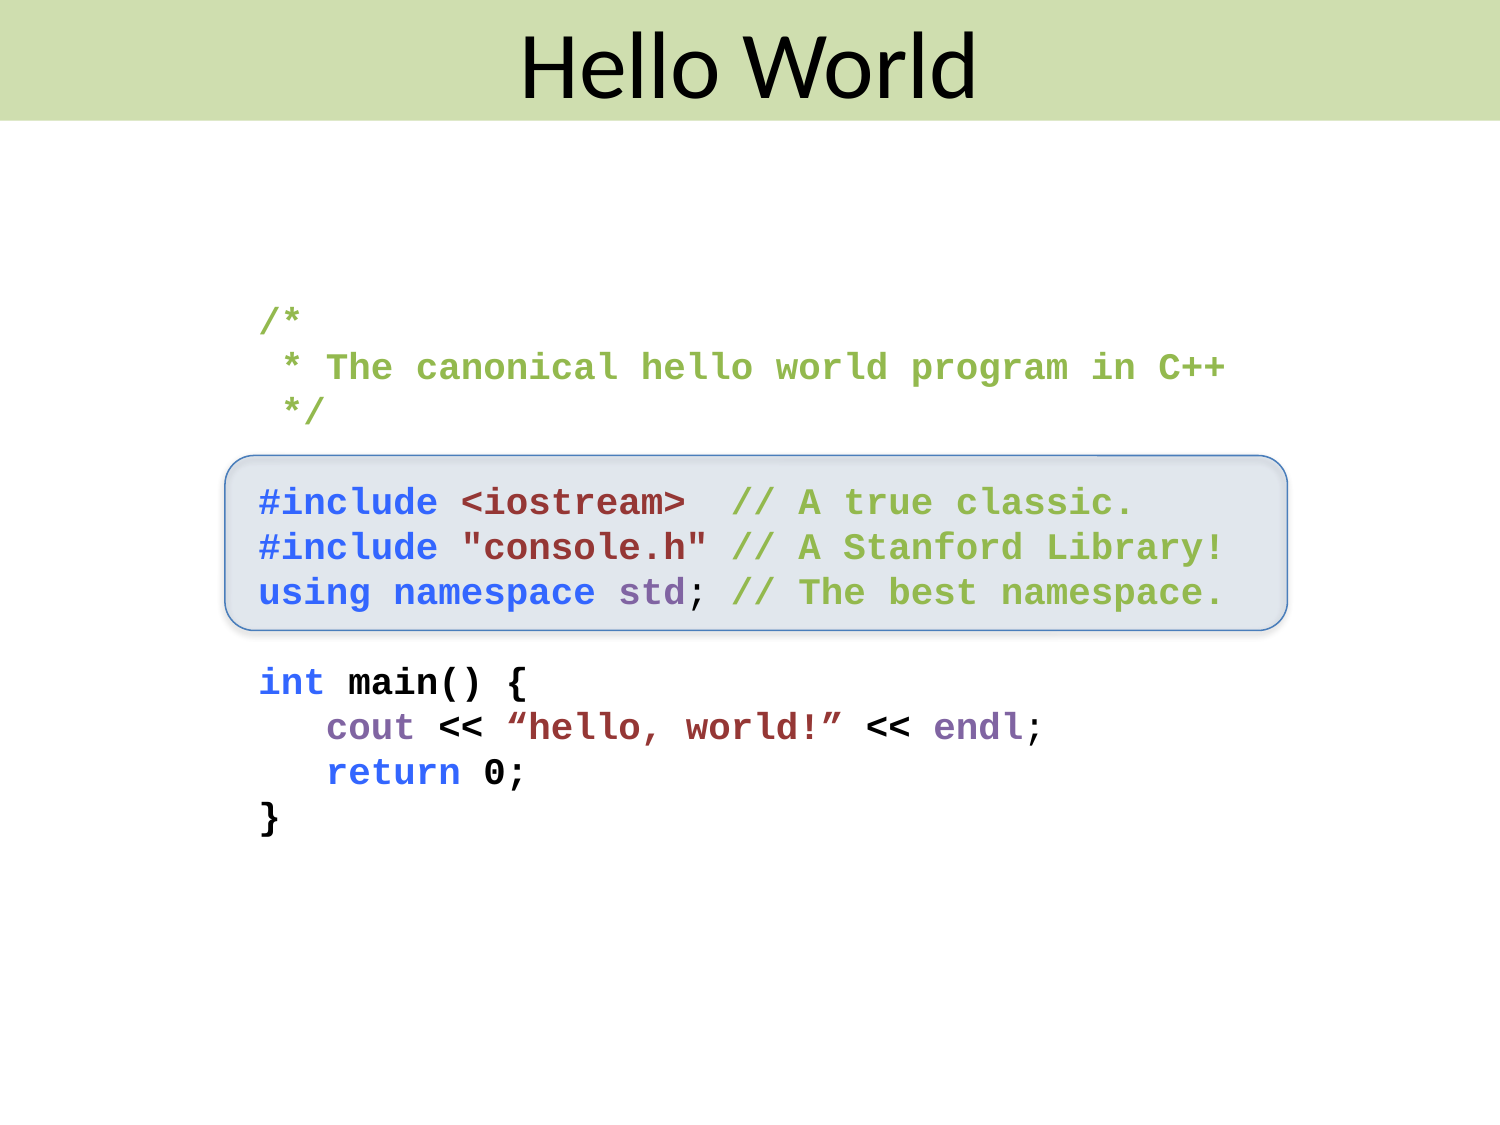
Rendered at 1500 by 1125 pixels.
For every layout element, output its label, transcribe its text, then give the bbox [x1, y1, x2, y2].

text_box [224, 456, 243, 630]
text_box Hello World [0, 0, 1500, 121]
text_box /* * The canonical hello world program in C++ */ #include <iostream> // A true classic. #include "console.h" // A Stanford Library! using namespace std; // The best namespace. int main() { cout << “hello, world!” << endl; return 0; } [243, 289, 1361, 845]
